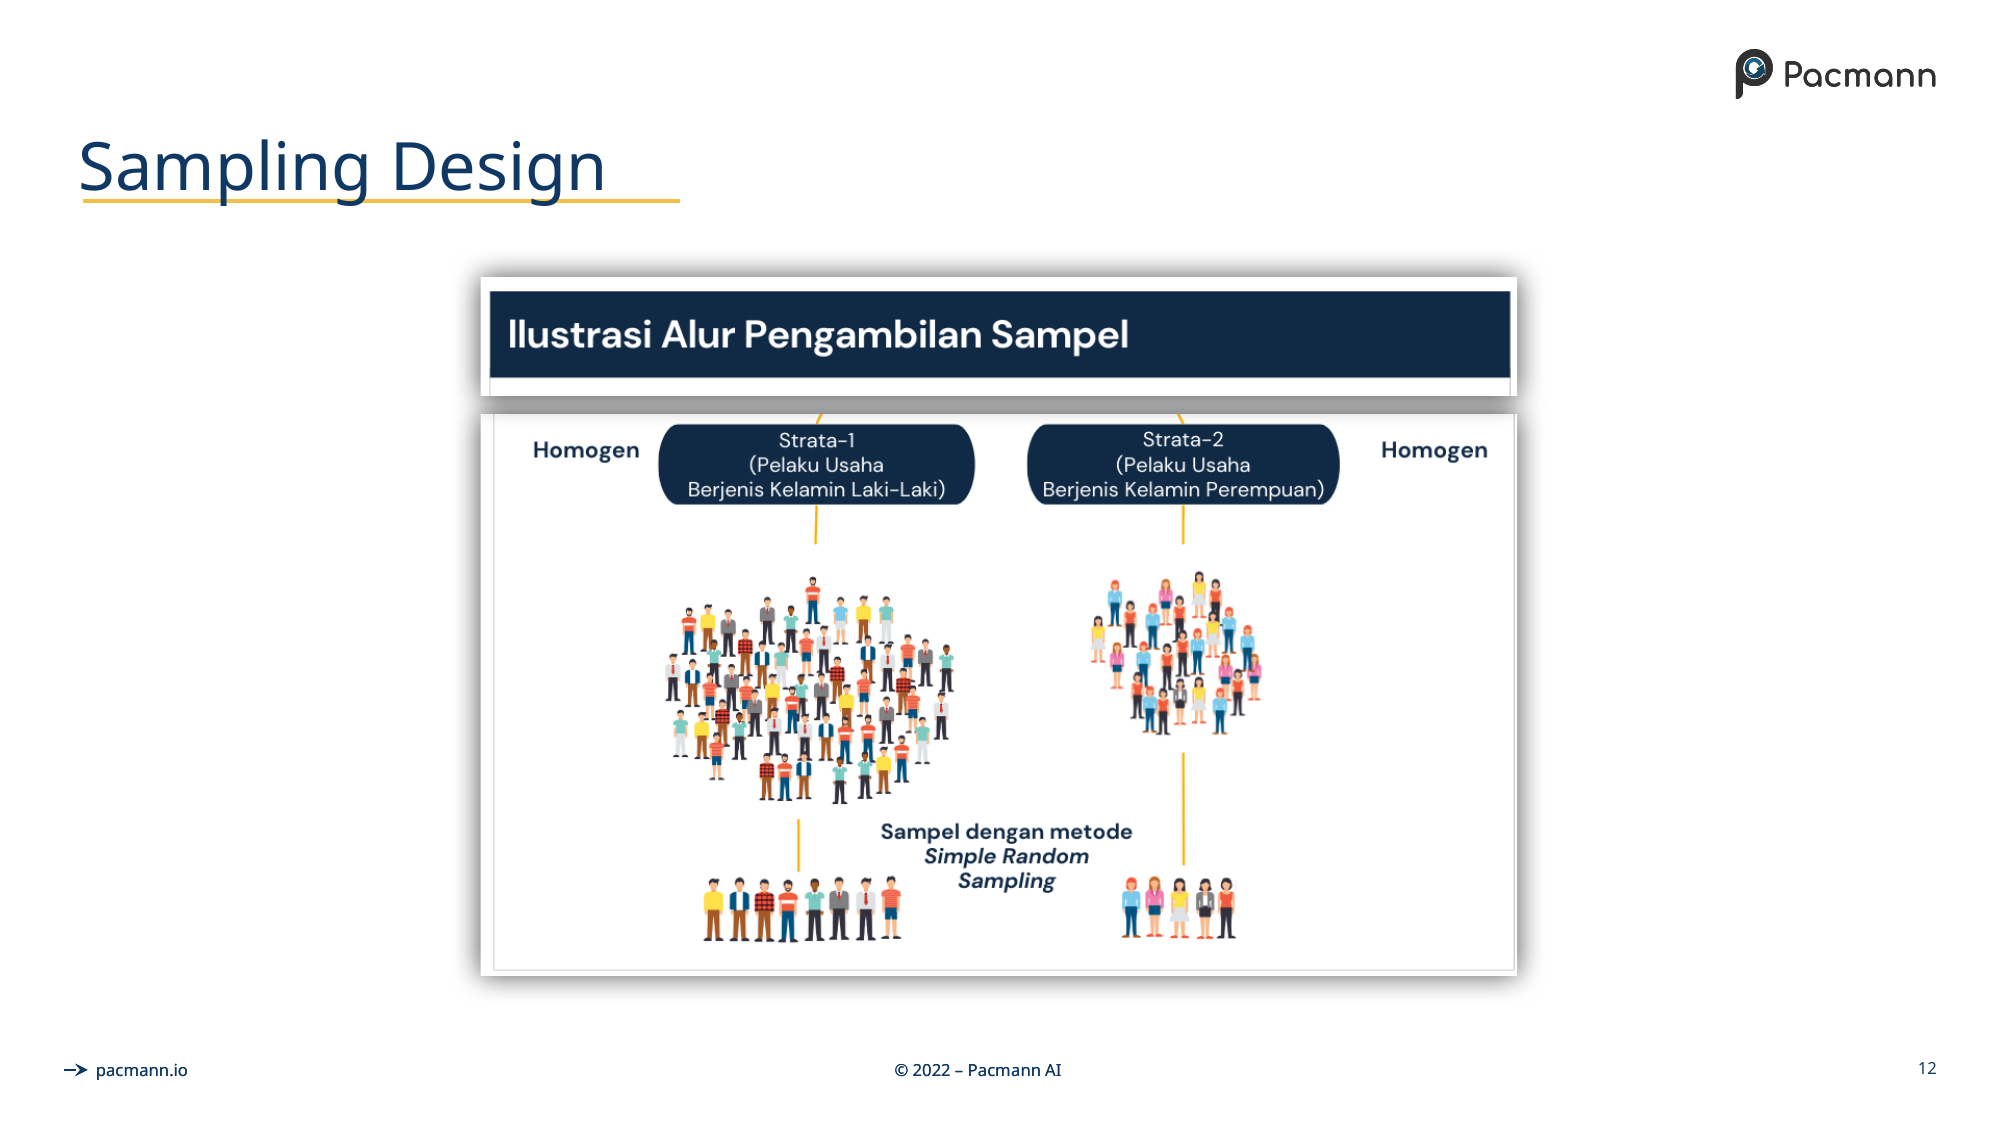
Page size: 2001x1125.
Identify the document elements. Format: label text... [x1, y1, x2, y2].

title Sampling Design [63, 59, 1935, 278]
picture [1707, 36, 1966, 112]
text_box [480, 277, 1518, 976]
